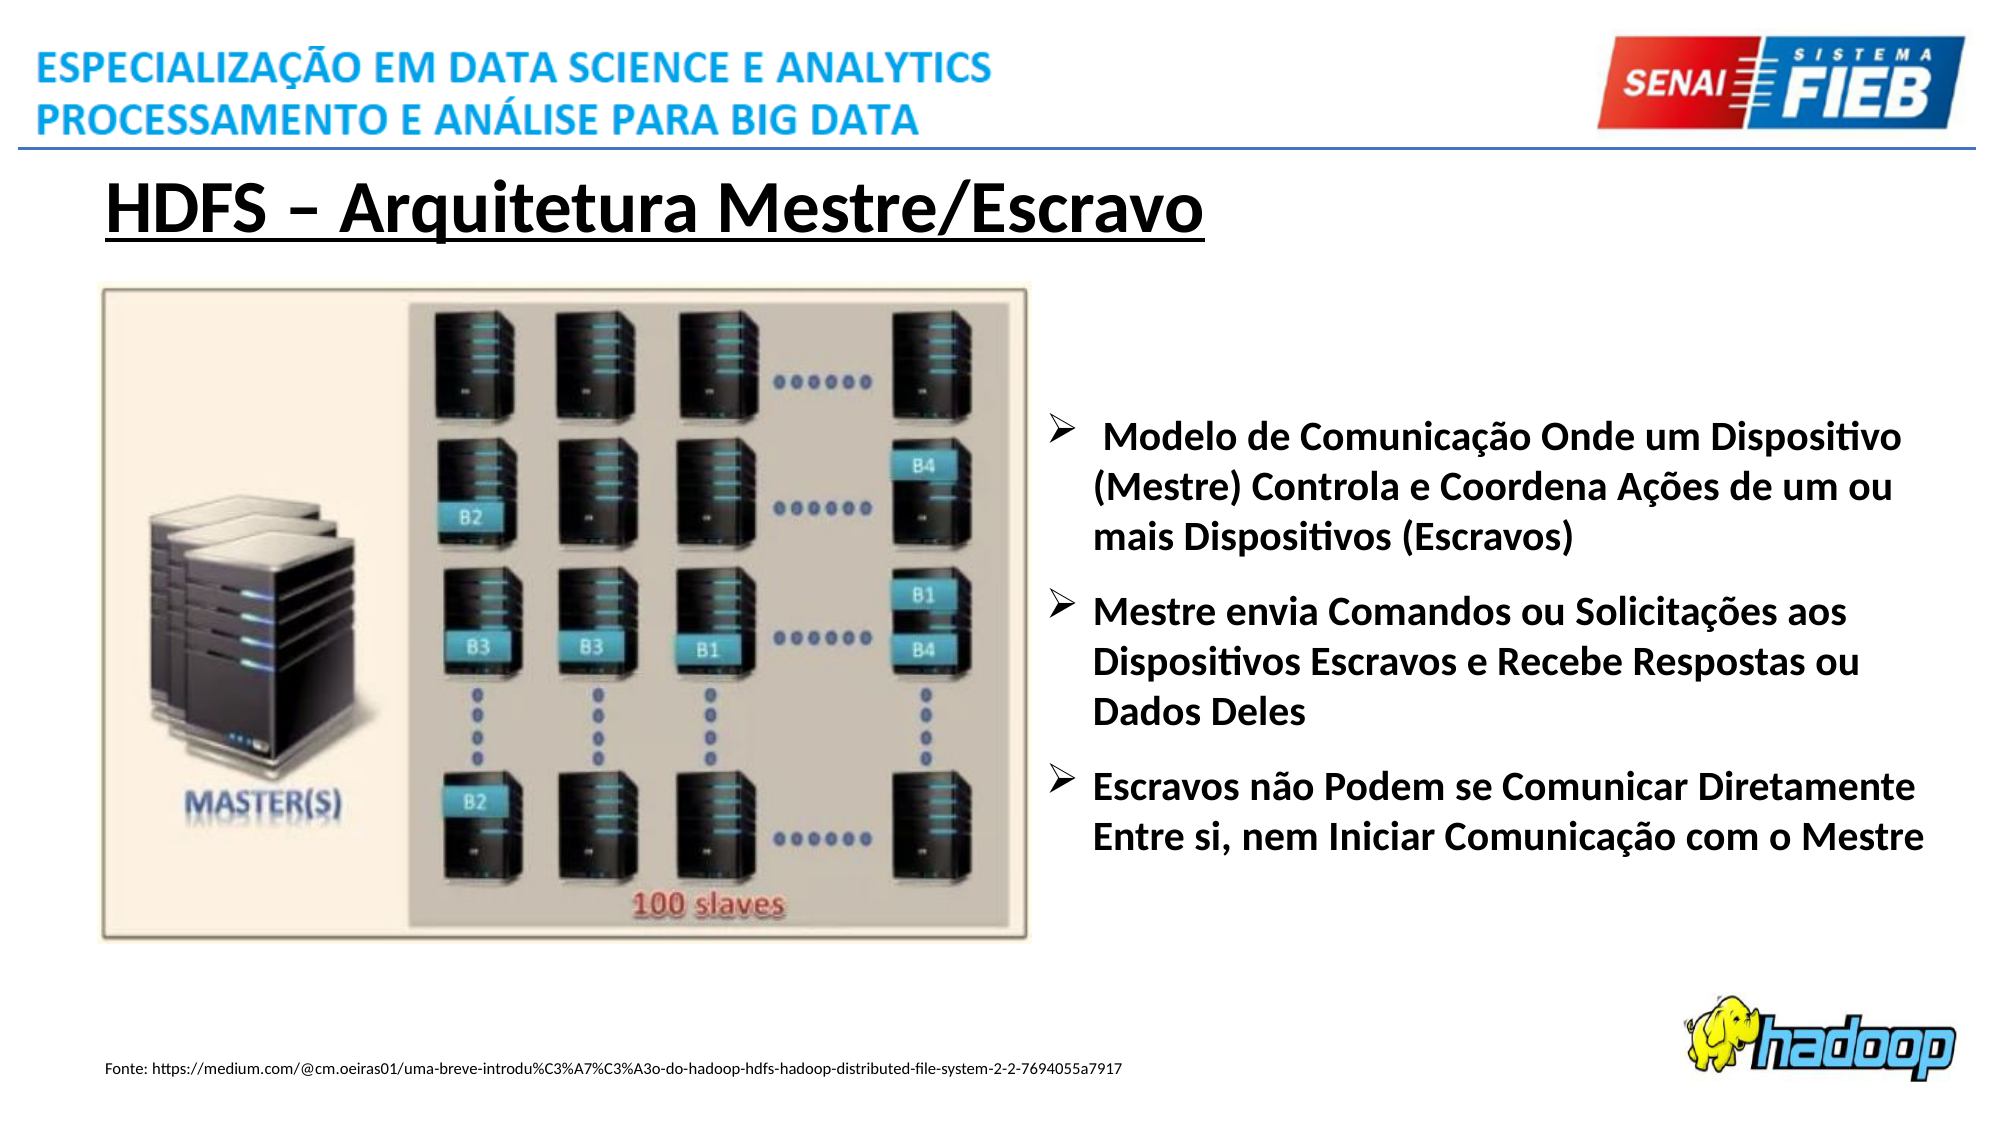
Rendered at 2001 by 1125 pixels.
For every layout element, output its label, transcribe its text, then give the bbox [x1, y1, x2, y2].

picture [96, 281, 1032, 944]
text_box Fonte: https://medium.com/@cm.oeiras01/uma-breve-introdu%C3%A7%C3%A3o-do-hadoop-hdfs-hadoop-distributed-file-system-2-2-7694055a7917 [90, 1050, 1262, 1086]
picture [32, 95, 922, 143]
picture [1587, 13, 1976, 145]
text_box HDFS – Arquitetura Mestre/Escravo [90, 150, 1973, 256]
picture [1680, 990, 1961, 1086]
text_box Modelo de Comunicação Onde um Dispositivo (Mestre) Controla e Coordena Ações de um ou mais Dispositivos (Escravos) Mestre envia Comandos ou Solicitações aos Dispositivos Escravos e Recebe Respostas ou Dados Deles Escravos não Podem se Comunicar Diretamente Entre si, nem Iniciar Comunicação com o Mestre [1032, 401, 1946, 867]
picture [32, 46, 995, 89]
